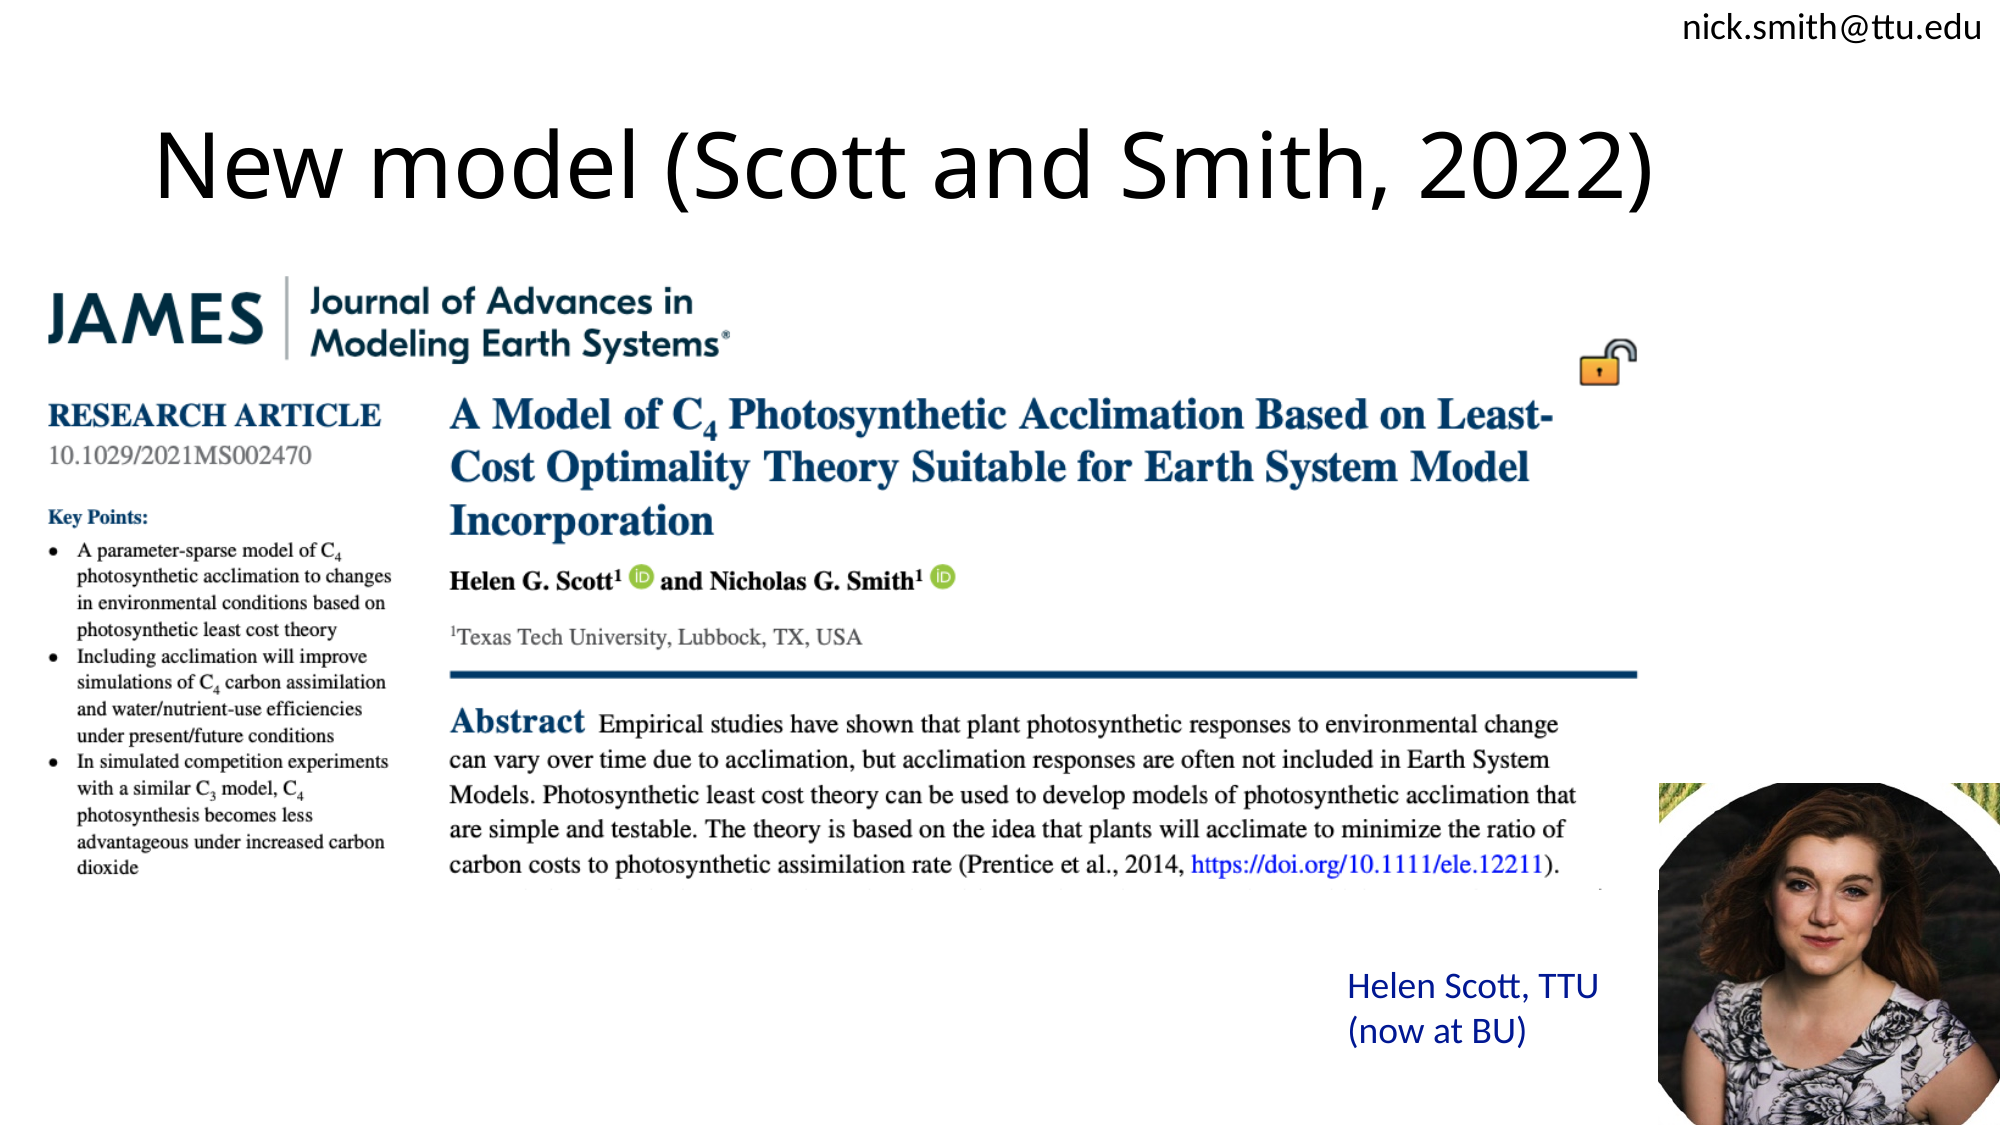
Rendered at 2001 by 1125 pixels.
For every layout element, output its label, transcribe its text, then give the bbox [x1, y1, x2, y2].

picture [40, 275, 2000, 1125]
text_box Helen Scott, TTU (now at BU) [1332, 954, 1658, 1059]
title New model (Scott and Smith, 2022) [137, 59, 1863, 278]
text_box nick.smith@ttu.edu [1667, 0, 1998, 55]
